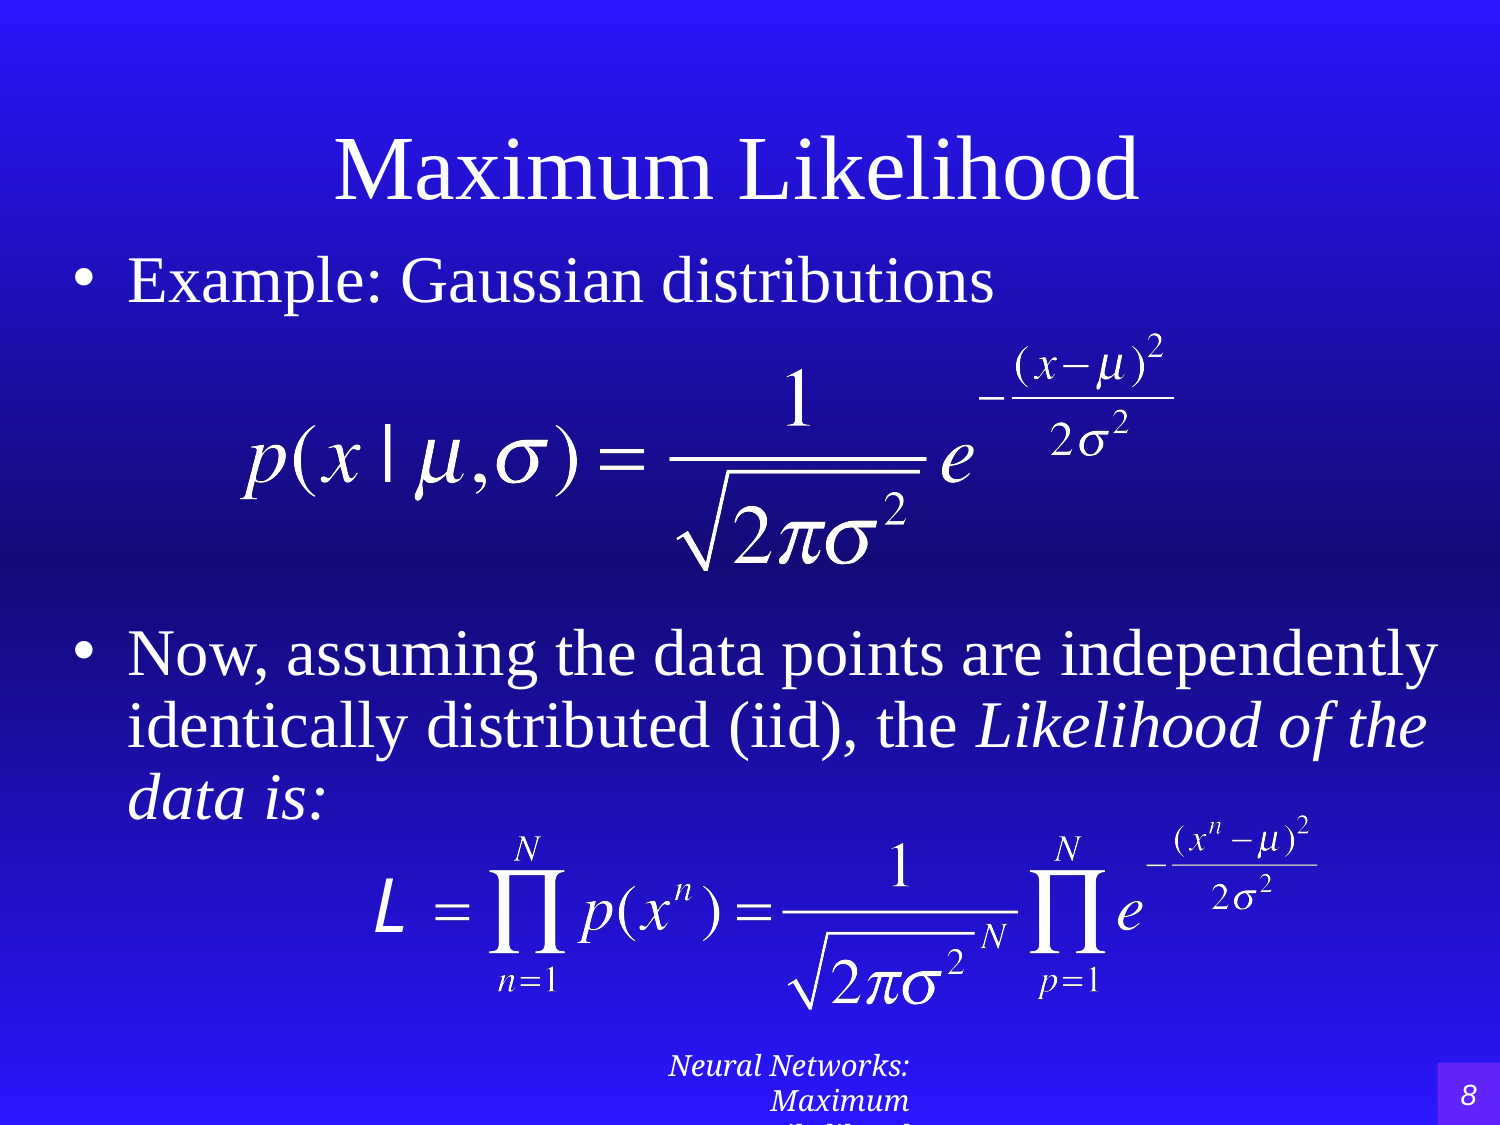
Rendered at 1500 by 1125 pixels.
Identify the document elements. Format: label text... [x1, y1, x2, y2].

slide_number 8 [1437, 1075, 1500, 1125]
list Example: Gaussian distributions Now, assuming the data points are independently identically distributed (iid), the Likelihood of the data is: [56, 237, 1500, 1075]
footer Neural Networks: Maximum Likelihood [612, 1075, 925, 1125]
picture [224, 312, 1192, 588]
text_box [337, 799, 1335, 1023]
title Maximum Likelihood [31, 99, 1444, 225]
